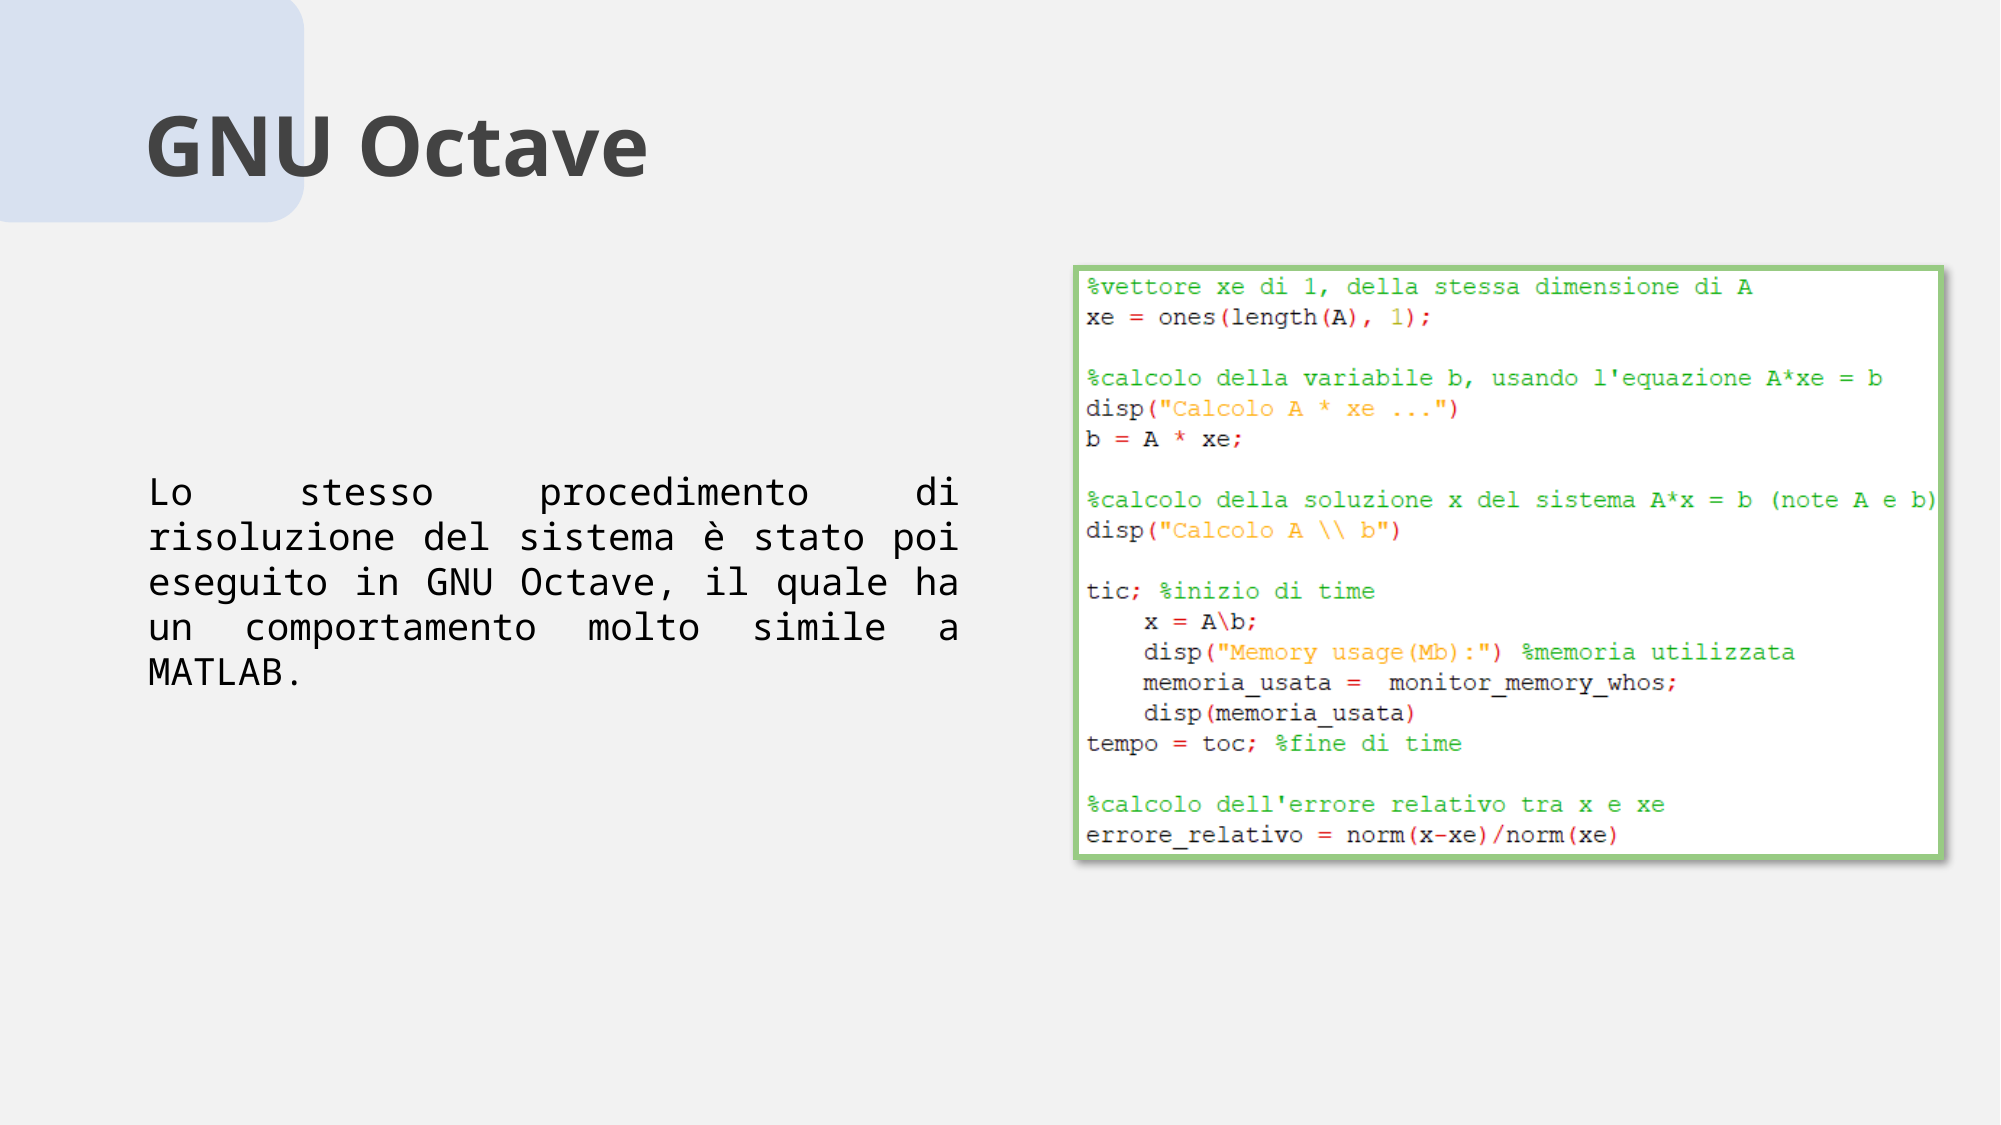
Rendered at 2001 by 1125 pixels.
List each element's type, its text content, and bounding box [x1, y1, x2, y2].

title GNU Octave [130, 77, 690, 205]
text_box Lo stesso procedimento di risoluzione del sistema è stato poi eseguito in GNU Octave, il quale ha un comportamento molto simile a MATLAB. [133, 460, 975, 836]
picture [1078, 271, 1938, 854]
